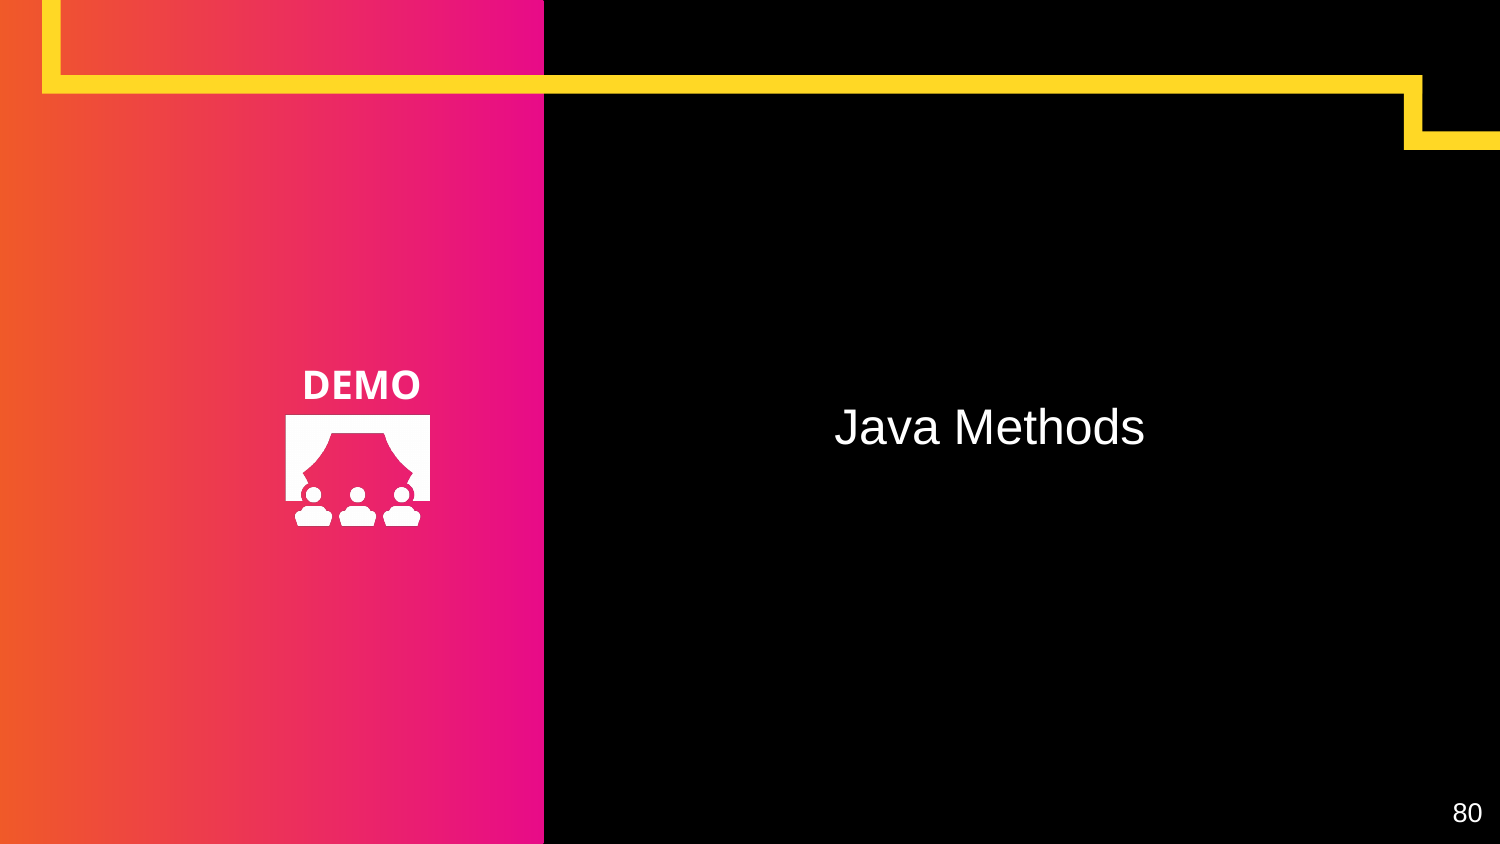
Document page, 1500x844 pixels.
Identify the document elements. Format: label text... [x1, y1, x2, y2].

list Java Methods [547, 189, 1395, 667]
title DEMO [42, 343, 433, 430]
slide_number 80 [1403, 779, 1494, 844]
picture [282, 394, 433, 545]
